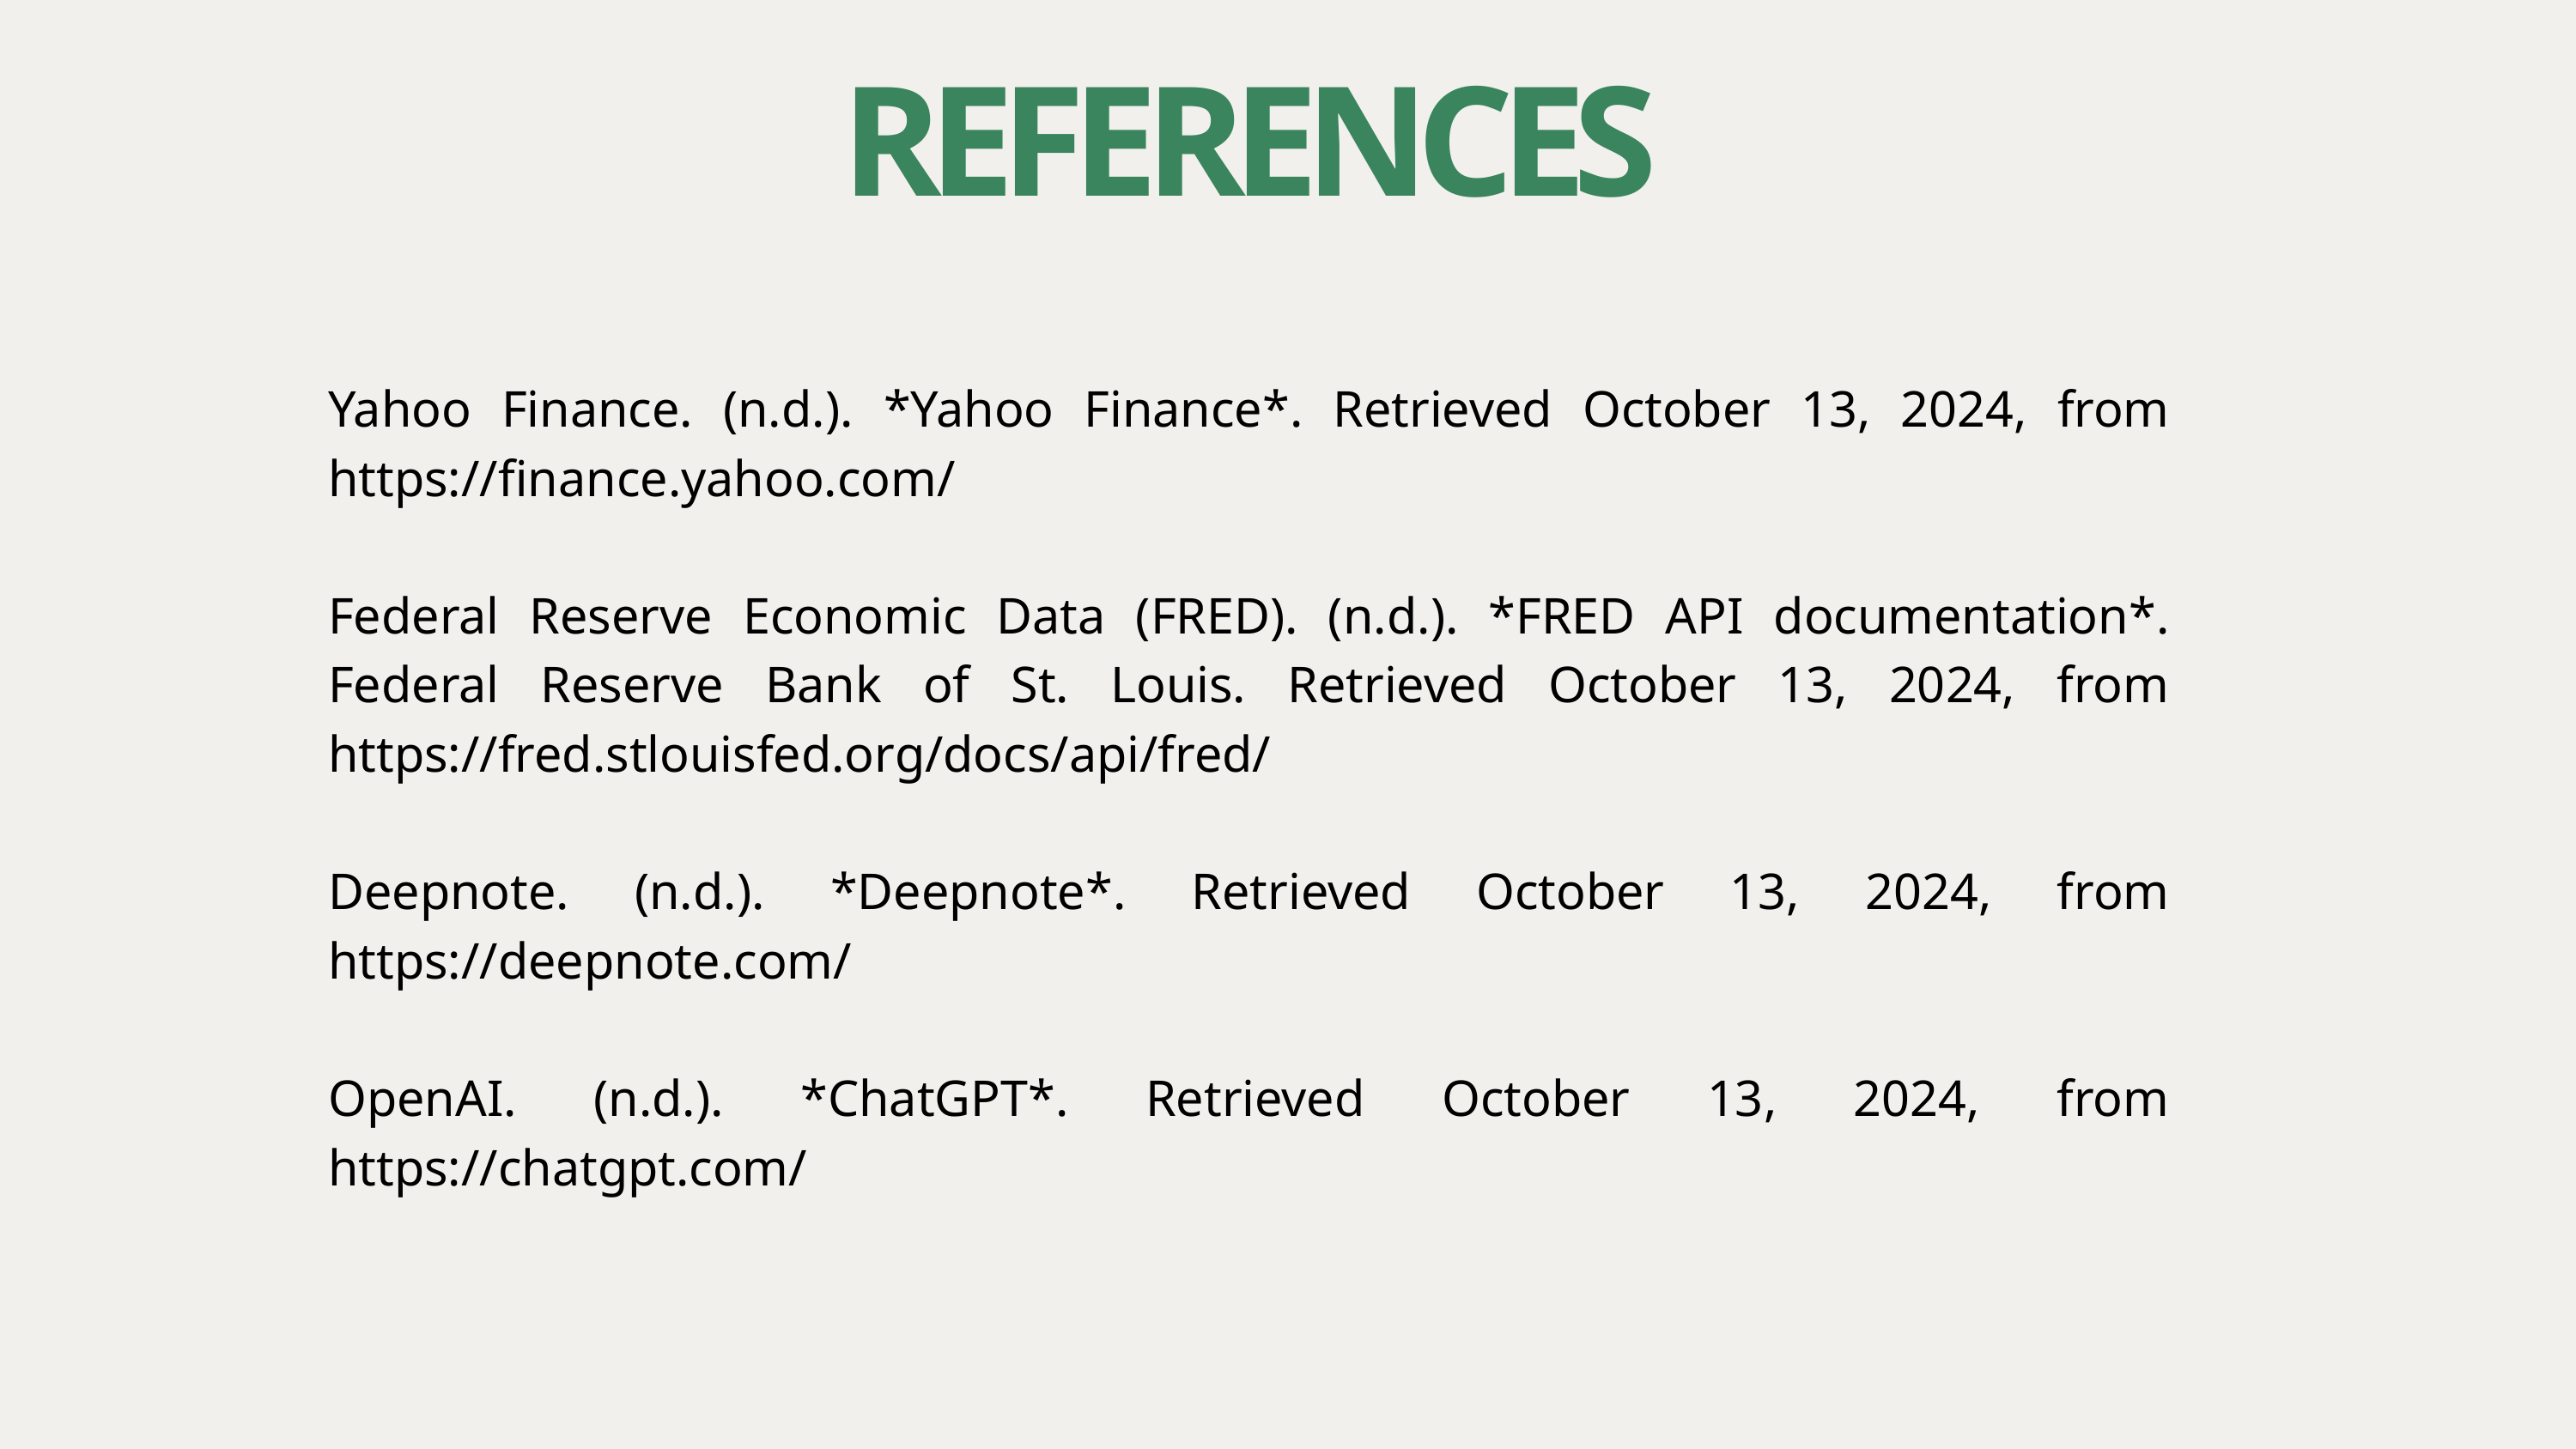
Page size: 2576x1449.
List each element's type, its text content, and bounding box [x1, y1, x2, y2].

text_box REFERENCES [382, 81, 2117, 227]
text_box Yahoo Finance. (n.d.). *Yahoo Finance*. Retrieved October 13, 2024, from https://finance.yahoo.com/ Federal Reserve Economic Data (FRED). (n.d.). *FRED API documentation*. Federal Reserve Bank of St. Louis. Retrieved October 13, 2024, from https://fred.stlouisfed.org/docs/api/fred/ Deepnote. (n.d.). *Deepnote*. Retrieved October 13, 2024, from https://deepnote.com/ OpenAI. (n.d.). *ChatGPT*. Retrieved October 13, 2024, from https://chatgpt.com/ [328, 367, 2171, 1264]
